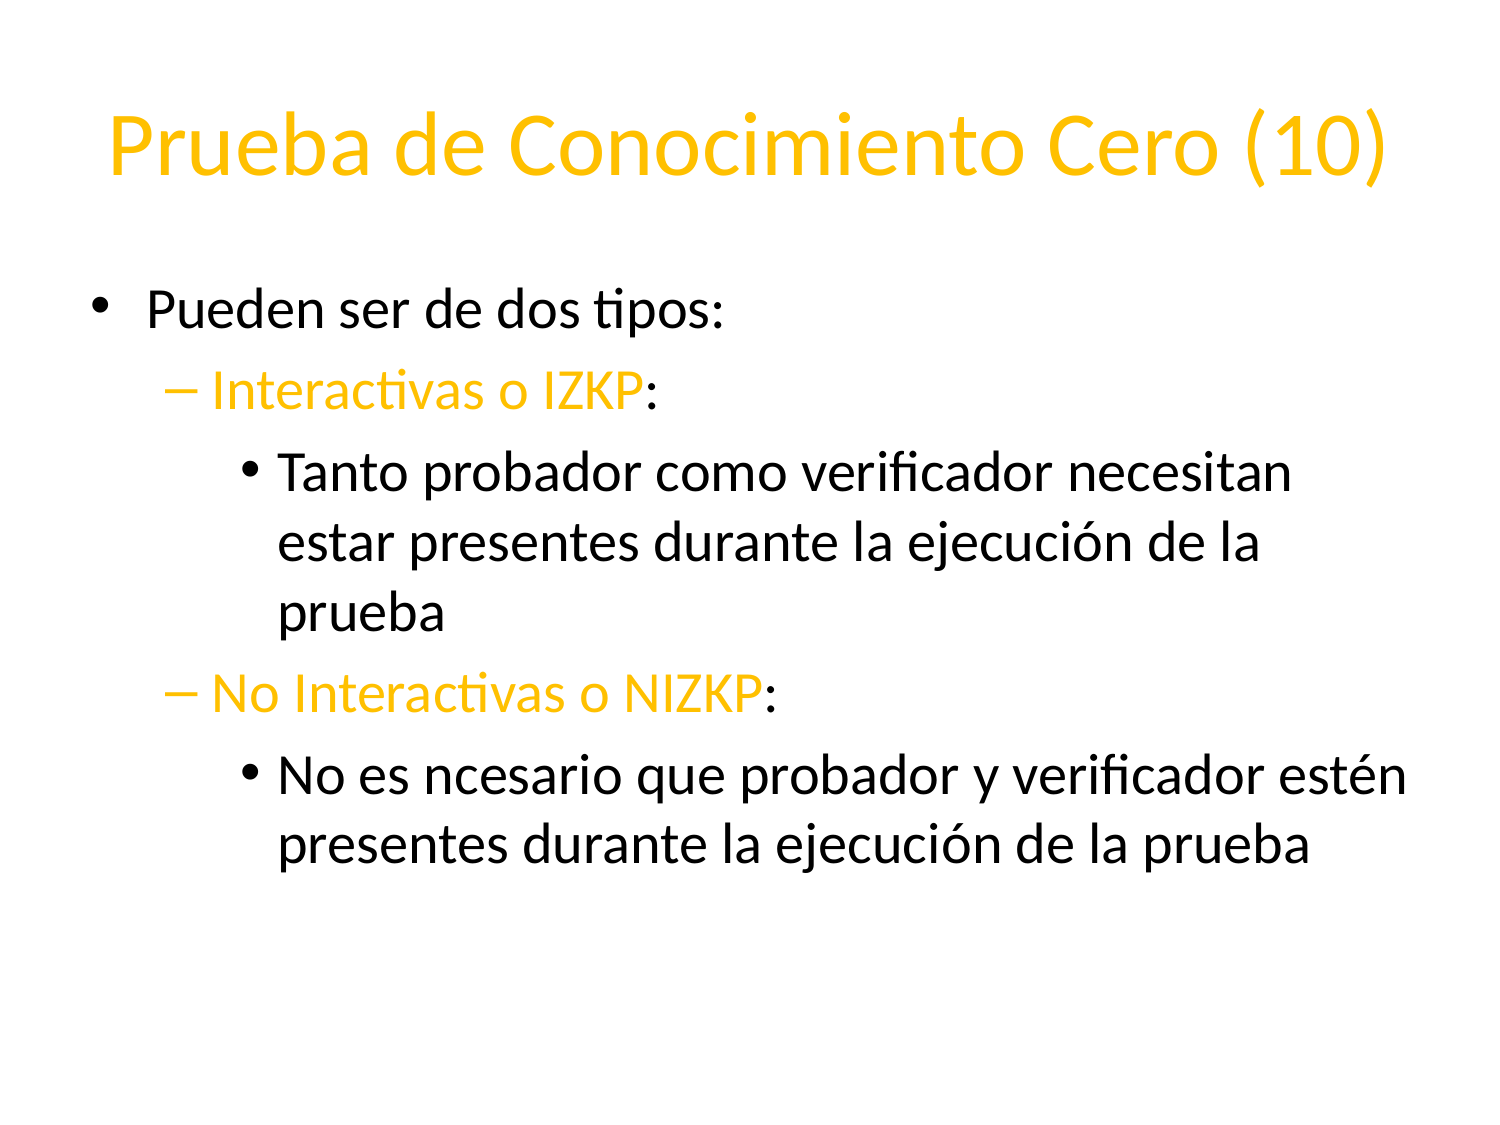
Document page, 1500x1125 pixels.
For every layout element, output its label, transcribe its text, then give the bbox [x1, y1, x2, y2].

title Prueba de Conocimiento Cero (10) [75, 45, 1425, 233]
list Pueden ser de dos tipos: Interactivas o IZKP: Tanto probador como verificador necesitan estar presentes durante la ejecución de la prueba No Interactivas o NIZKP: No es ncesario que probador y verificador estén presentes durante la ejecución de la prueba [75, 262, 1425, 1005]
